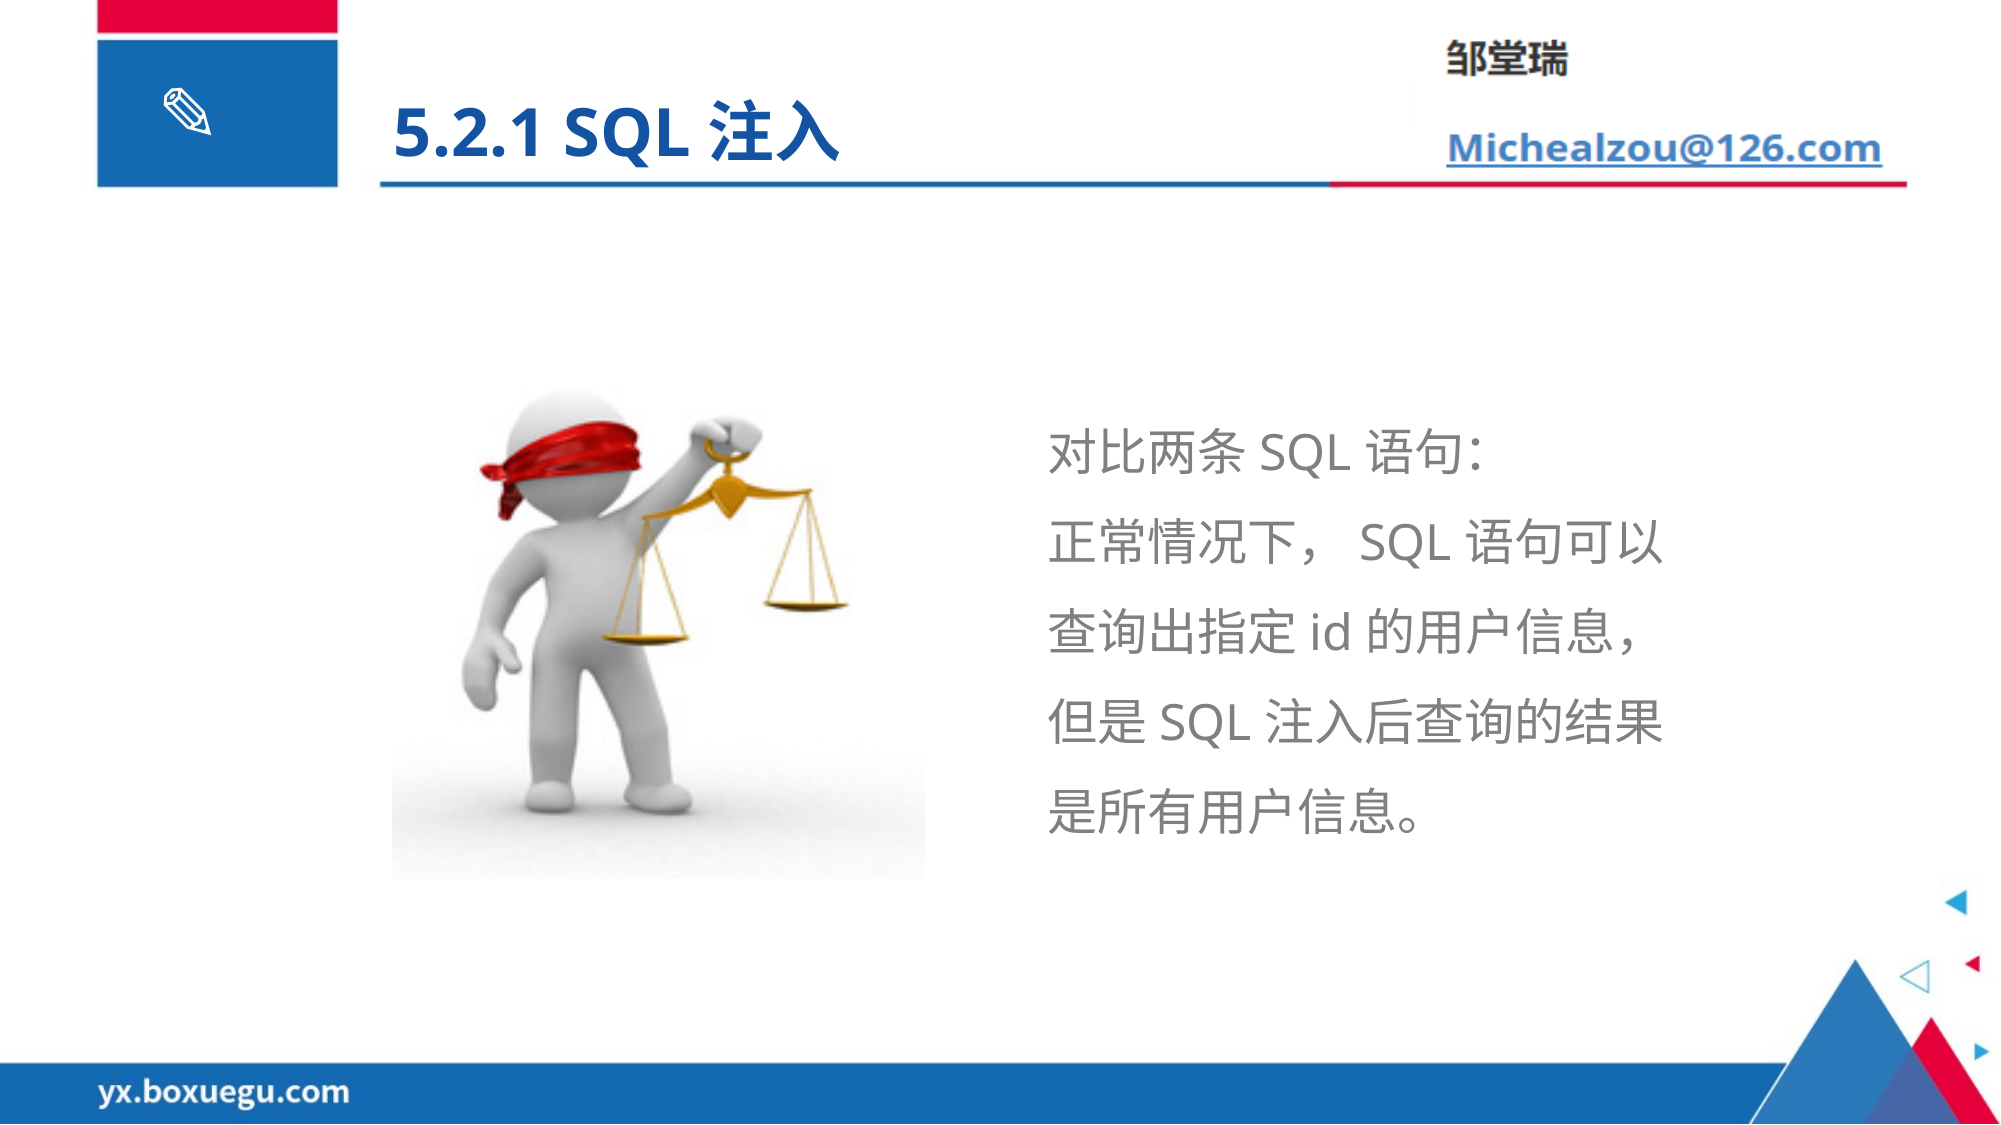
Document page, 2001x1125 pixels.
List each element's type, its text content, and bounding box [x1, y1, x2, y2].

picture [0, 0, 2000, 1124]
text_box 对比两条SQL语句： 正常情况下，SQL语句可以查询出指定id的用户信息，但是SQL注入后查询的结果是所有用户信息。 [1032, 382, 1724, 890]
text_box 5.2.1 SQL注入 [379, 82, 1139, 177]
